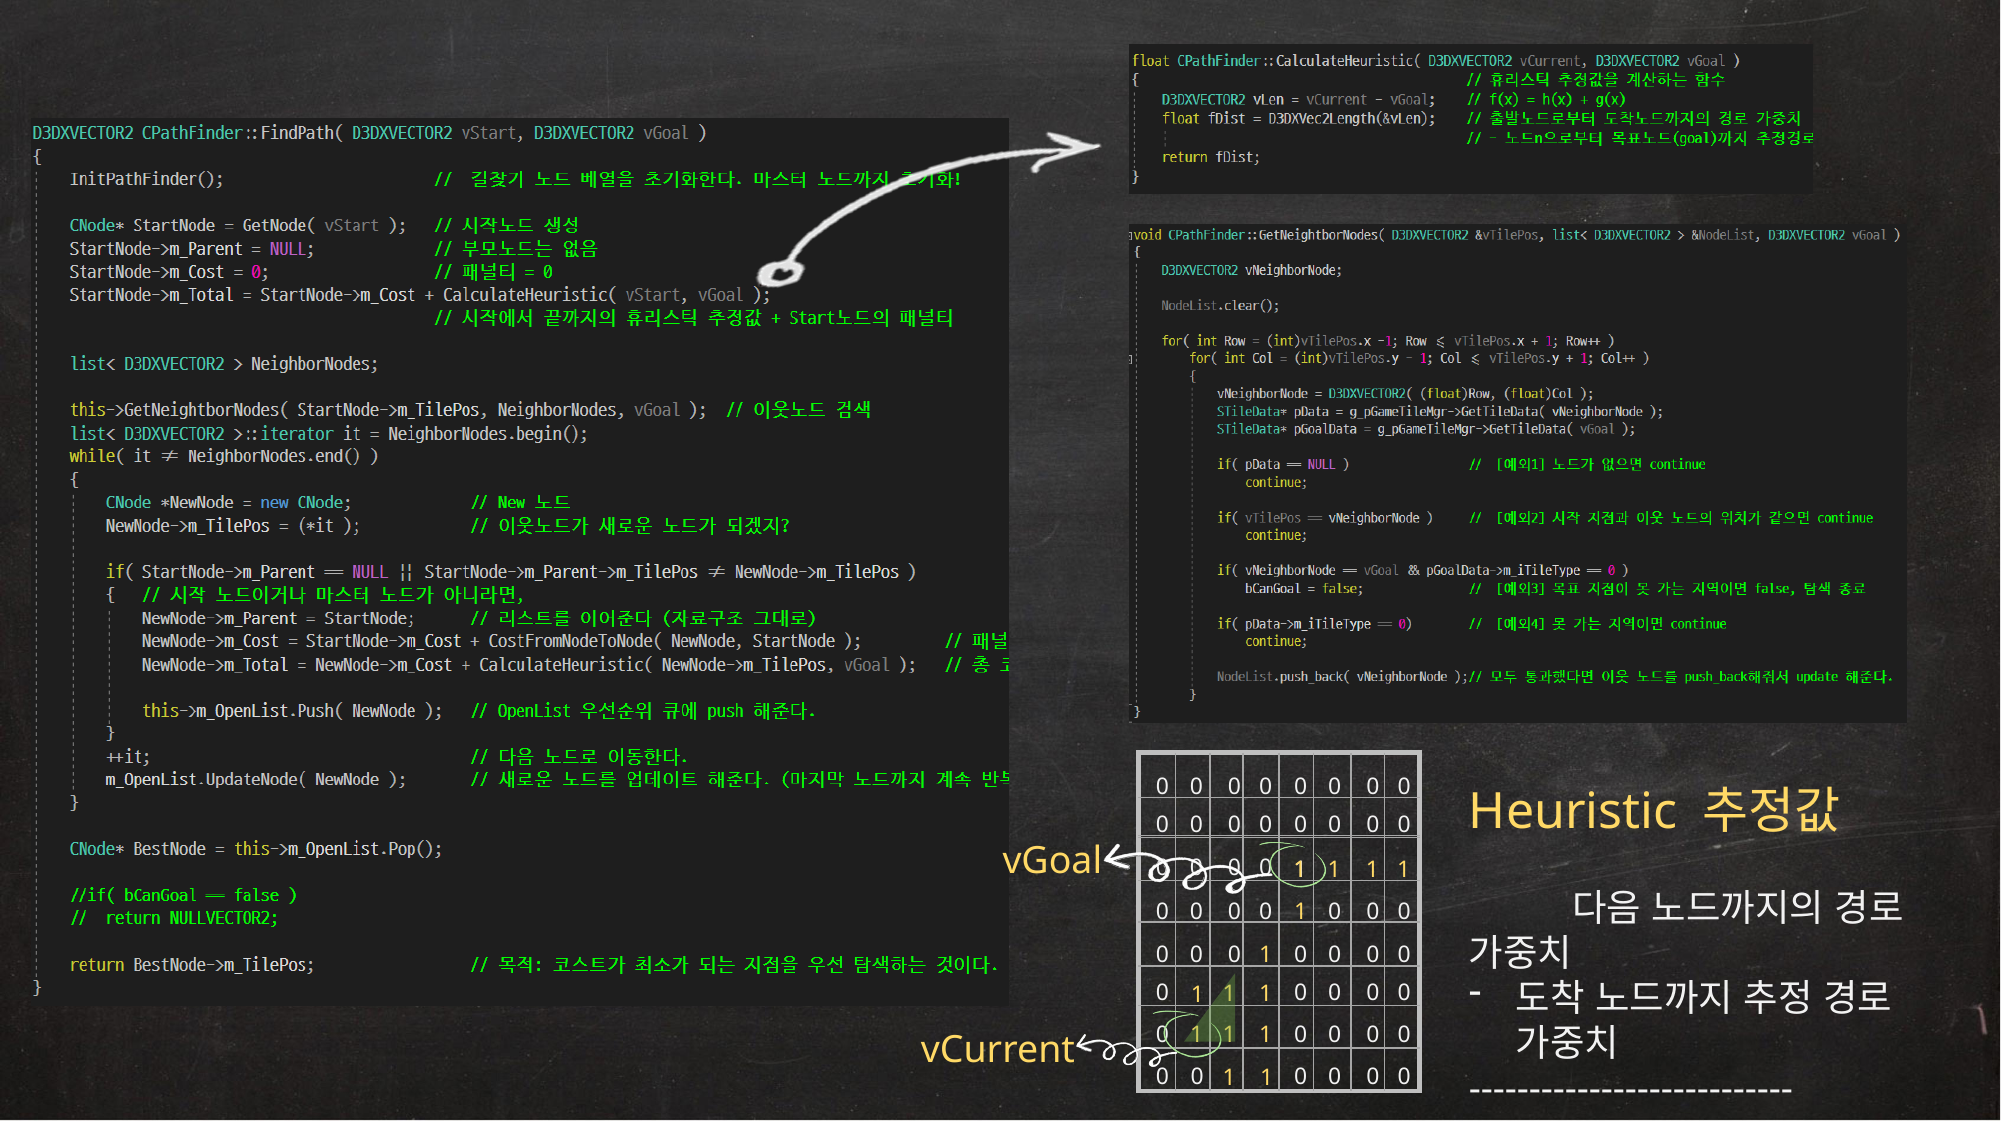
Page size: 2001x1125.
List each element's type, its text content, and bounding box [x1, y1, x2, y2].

picture [0, 0, 2001, 1125]
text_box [1138, 752, 1420, 1098]
text_box Heuristic 추정값 다음 노드까지의 경로 가중치 도착 노드까지 추정 경로 가중치 --------------------------- [1454, 771, 1947, 1116]
text_box vGoal [1009, 829, 1117, 889]
text_box vCurrent [906, 1017, 1090, 1078]
